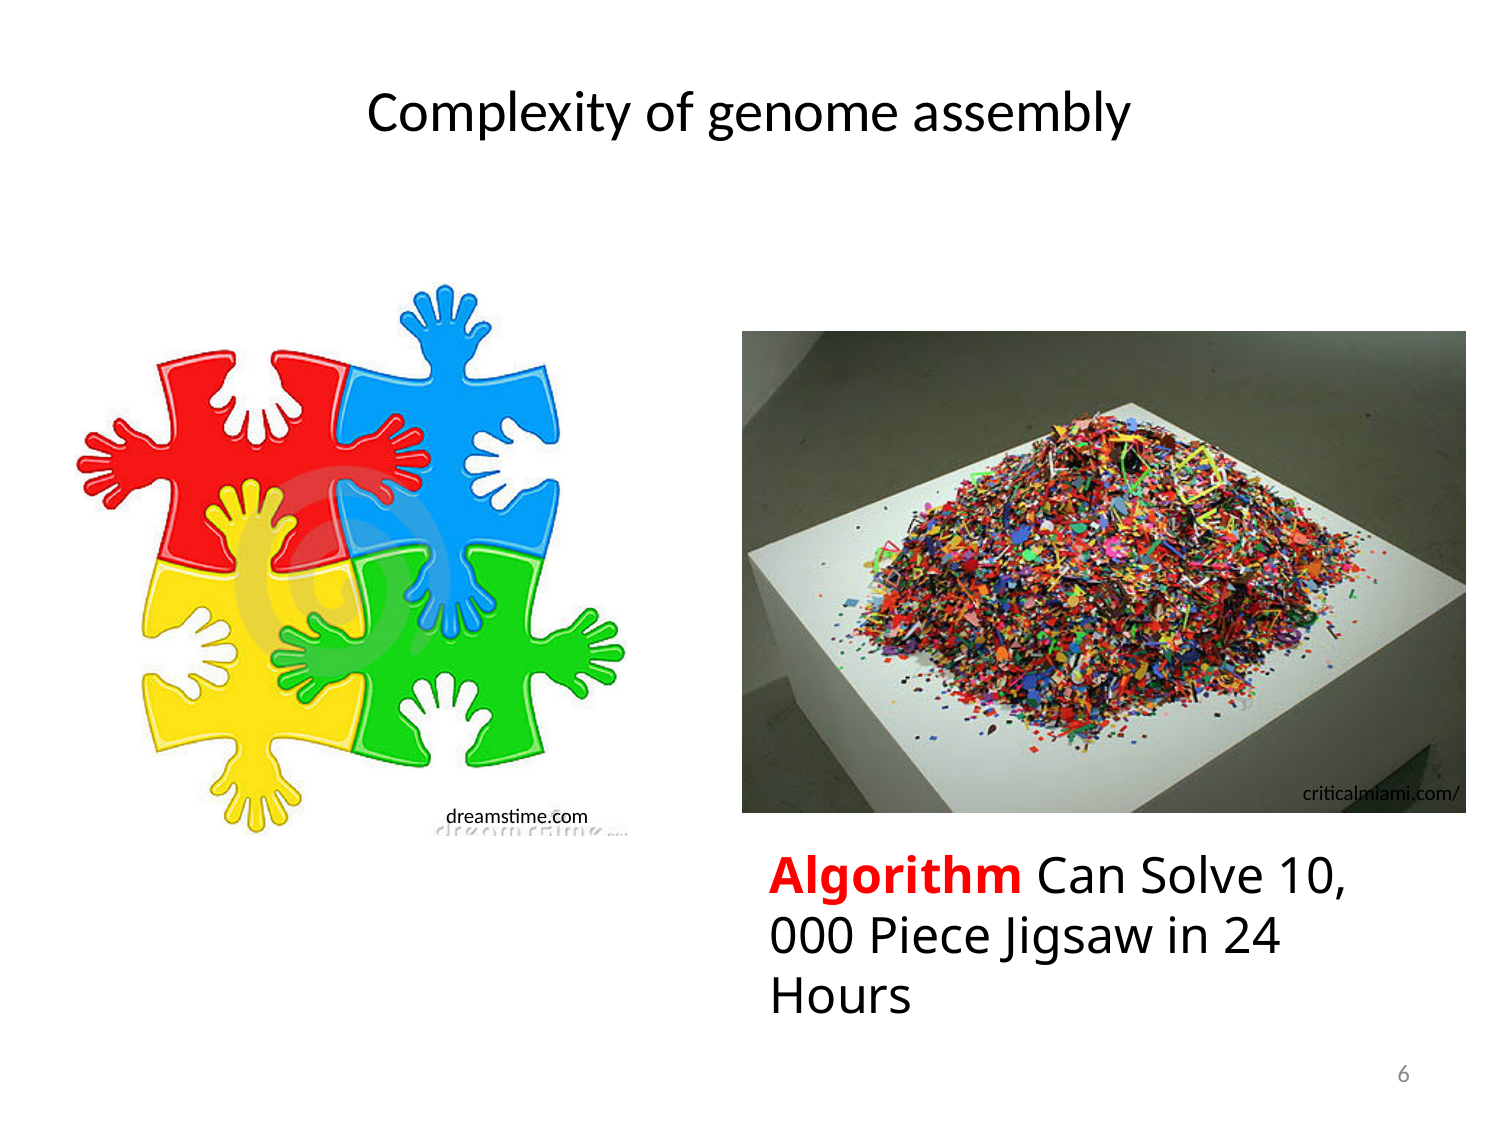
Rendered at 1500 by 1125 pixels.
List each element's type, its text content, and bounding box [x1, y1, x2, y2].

text_box Algorithm Can Solve 10, 000 Piece Jigsaw in 24 Hours [755, 835, 1450, 1031]
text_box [741, 330, 1478, 814]
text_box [74, 281, 627, 837]
title Complexity of genome assembly [75, 45, 1425, 172]
slide_number 6 [1074, 1042, 1425, 1103]
